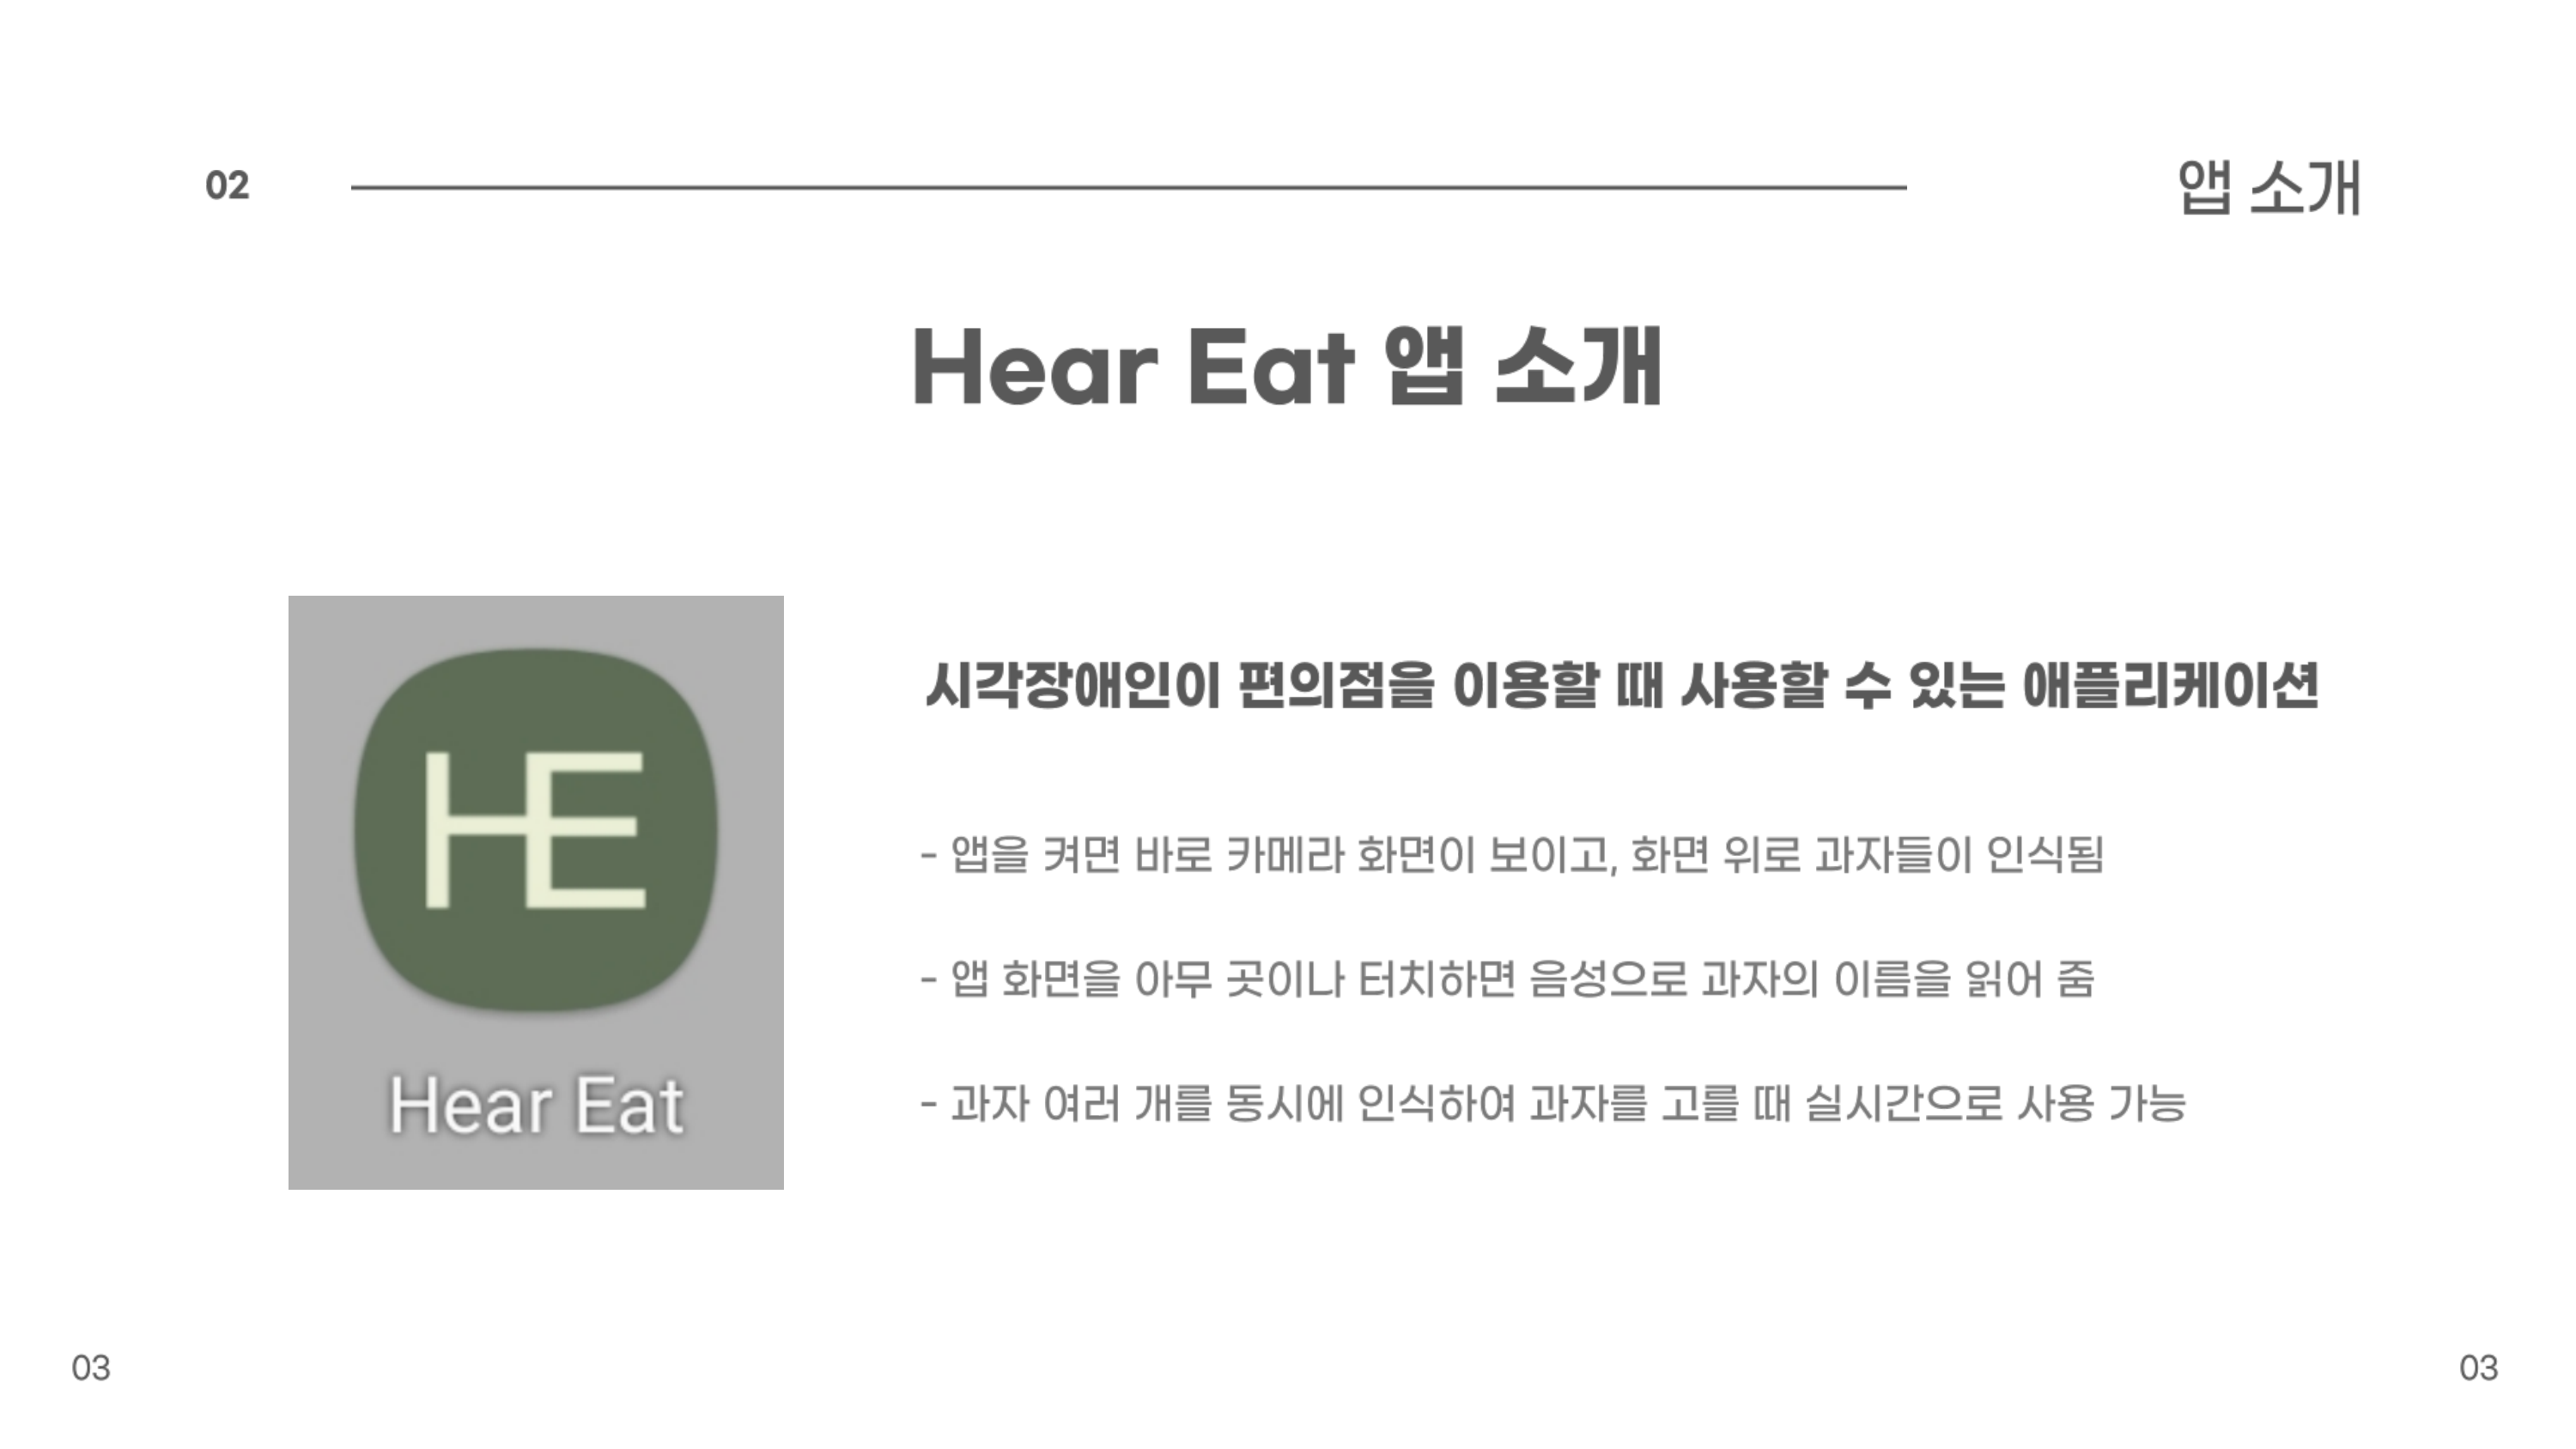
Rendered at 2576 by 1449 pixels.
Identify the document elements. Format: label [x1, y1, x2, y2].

text_box [350, 180, 1907, 197]
picture [66, 1346, 126, 1403]
text_box [288, 596, 784, 1191]
picture [911, 645, 2343, 734]
picture [913, 822, 2207, 1143]
picture [199, 160, 265, 228]
picture [1941, 140, 2389, 246]
picture [827, 297, 1703, 449]
picture [2454, 1346, 2514, 1403]
